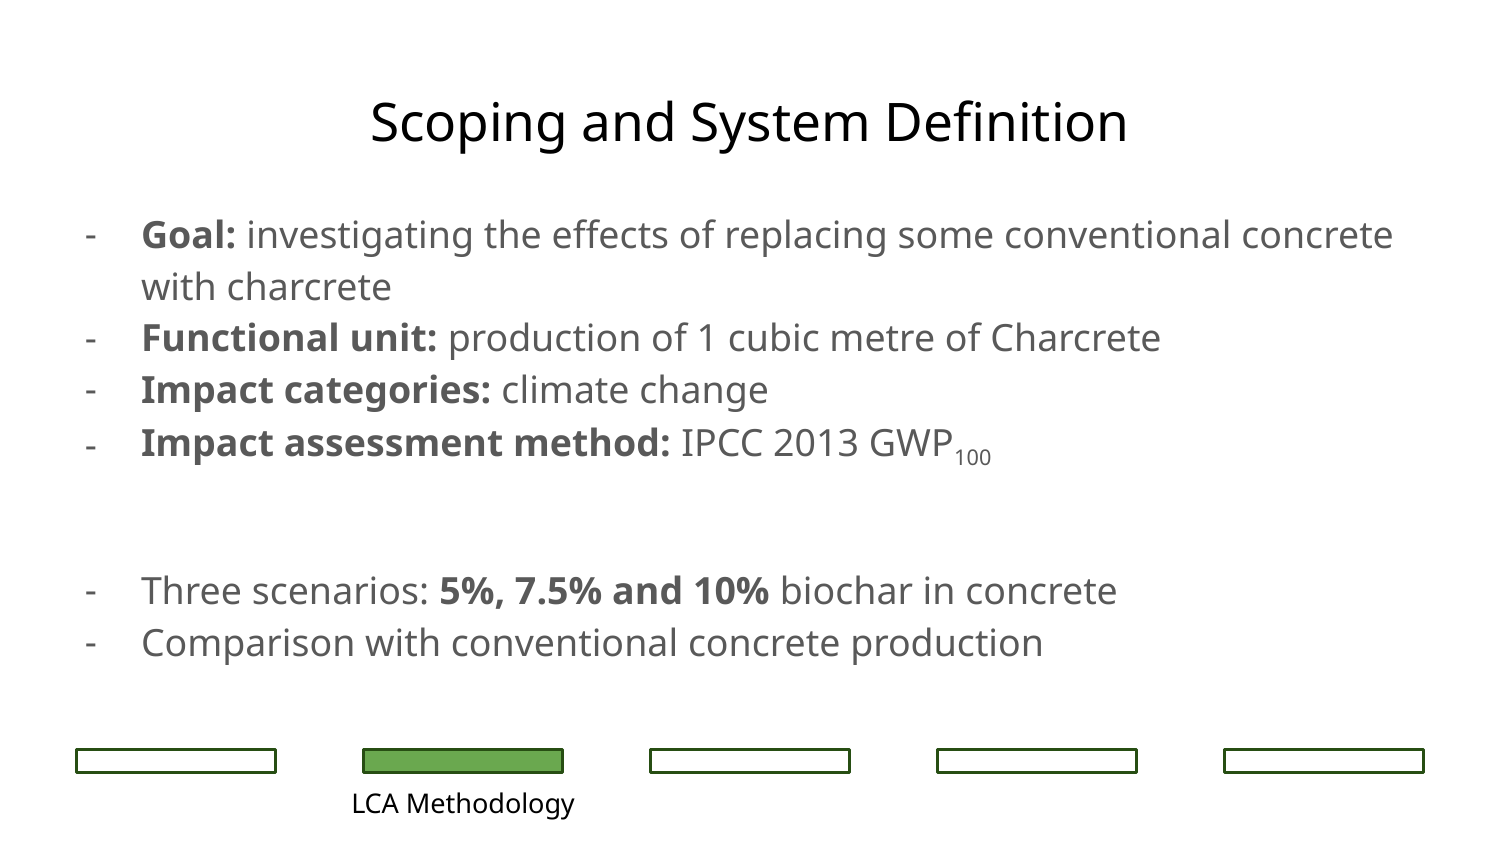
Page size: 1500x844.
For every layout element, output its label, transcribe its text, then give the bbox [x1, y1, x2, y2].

list Goal: investigating the effects of replacing some conventional concrete with charcrete Functional unit: production of 1 cubic metre of Charcrete Impact categories: climate change Impact assessment method: IPCC 2013 GWP100 Three scenarios: 5%, 7.5% and 10% biochar in concrete Comparison with conventional concrete production [51, 189, 1449, 750]
title Scoping and System Definition [51, 72, 1449, 167]
text_box [363, 749, 563, 773]
text_box LCA Methodology [307, 771, 619, 834]
text_box [650, 749, 850, 773]
text_box [937, 749, 1137, 773]
text_box [1224, 749, 1424, 773]
text_box [76, 749, 276, 773]
